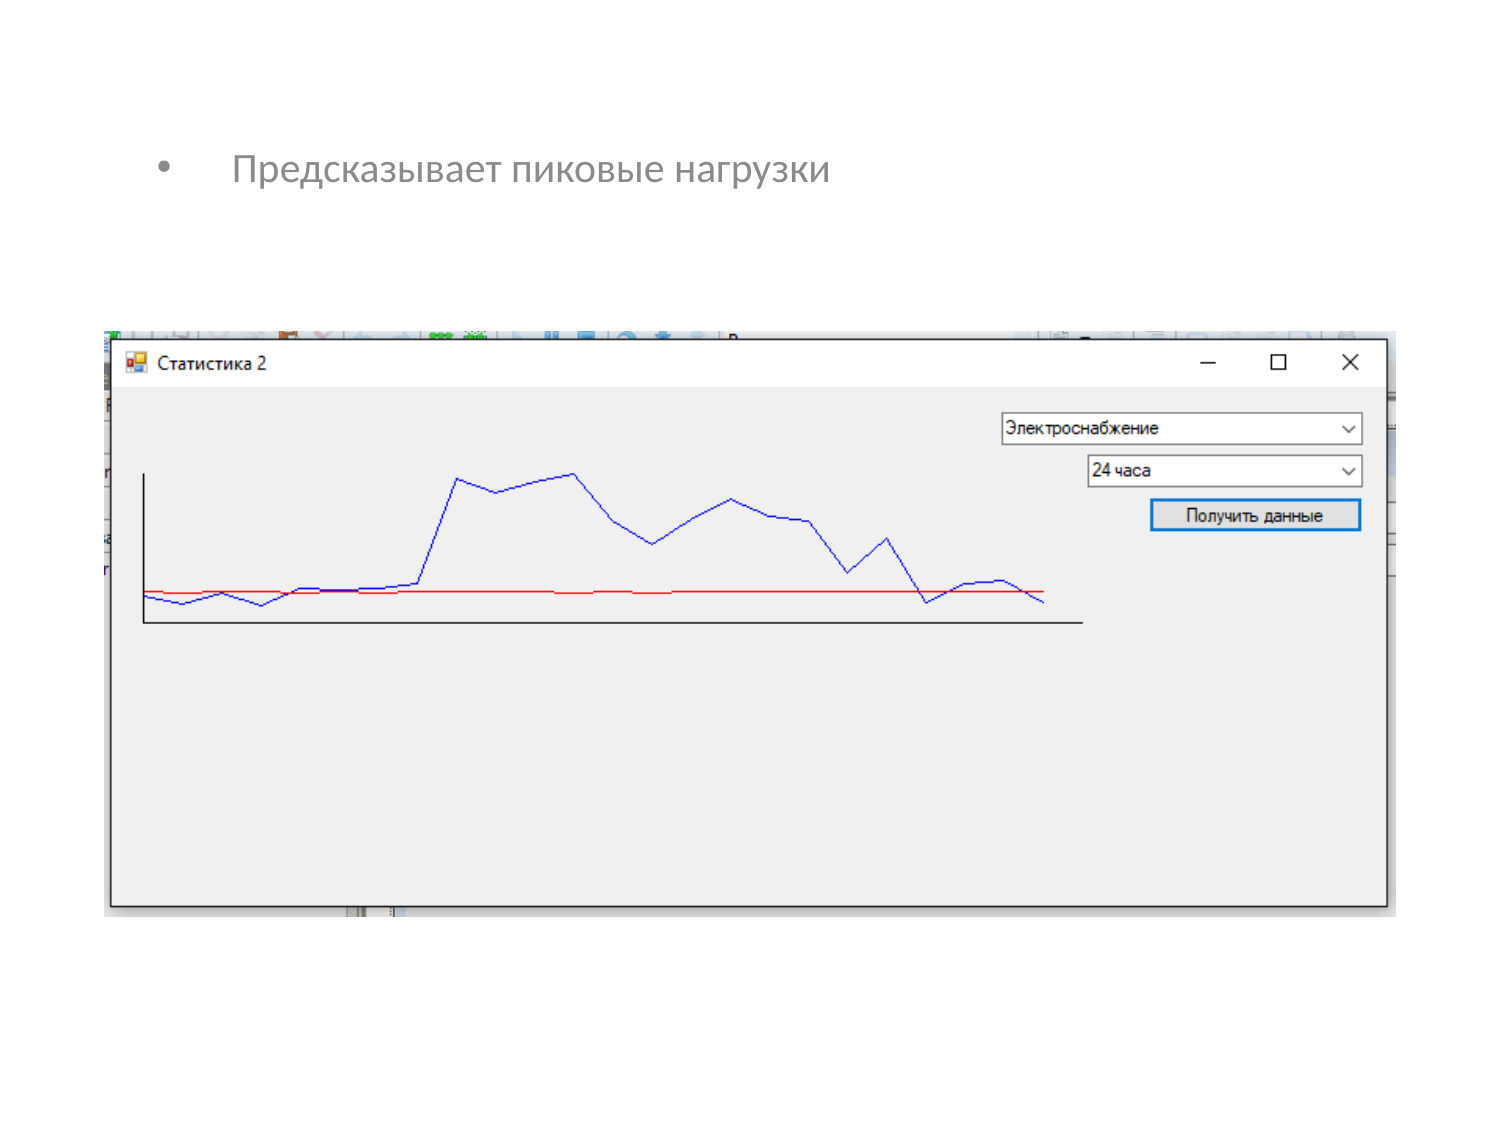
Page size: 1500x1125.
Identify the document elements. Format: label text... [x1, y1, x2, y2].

picture [104, 331, 1396, 917]
text_box Предсказывает пиковые нагрузки [141, 133, 863, 231]
